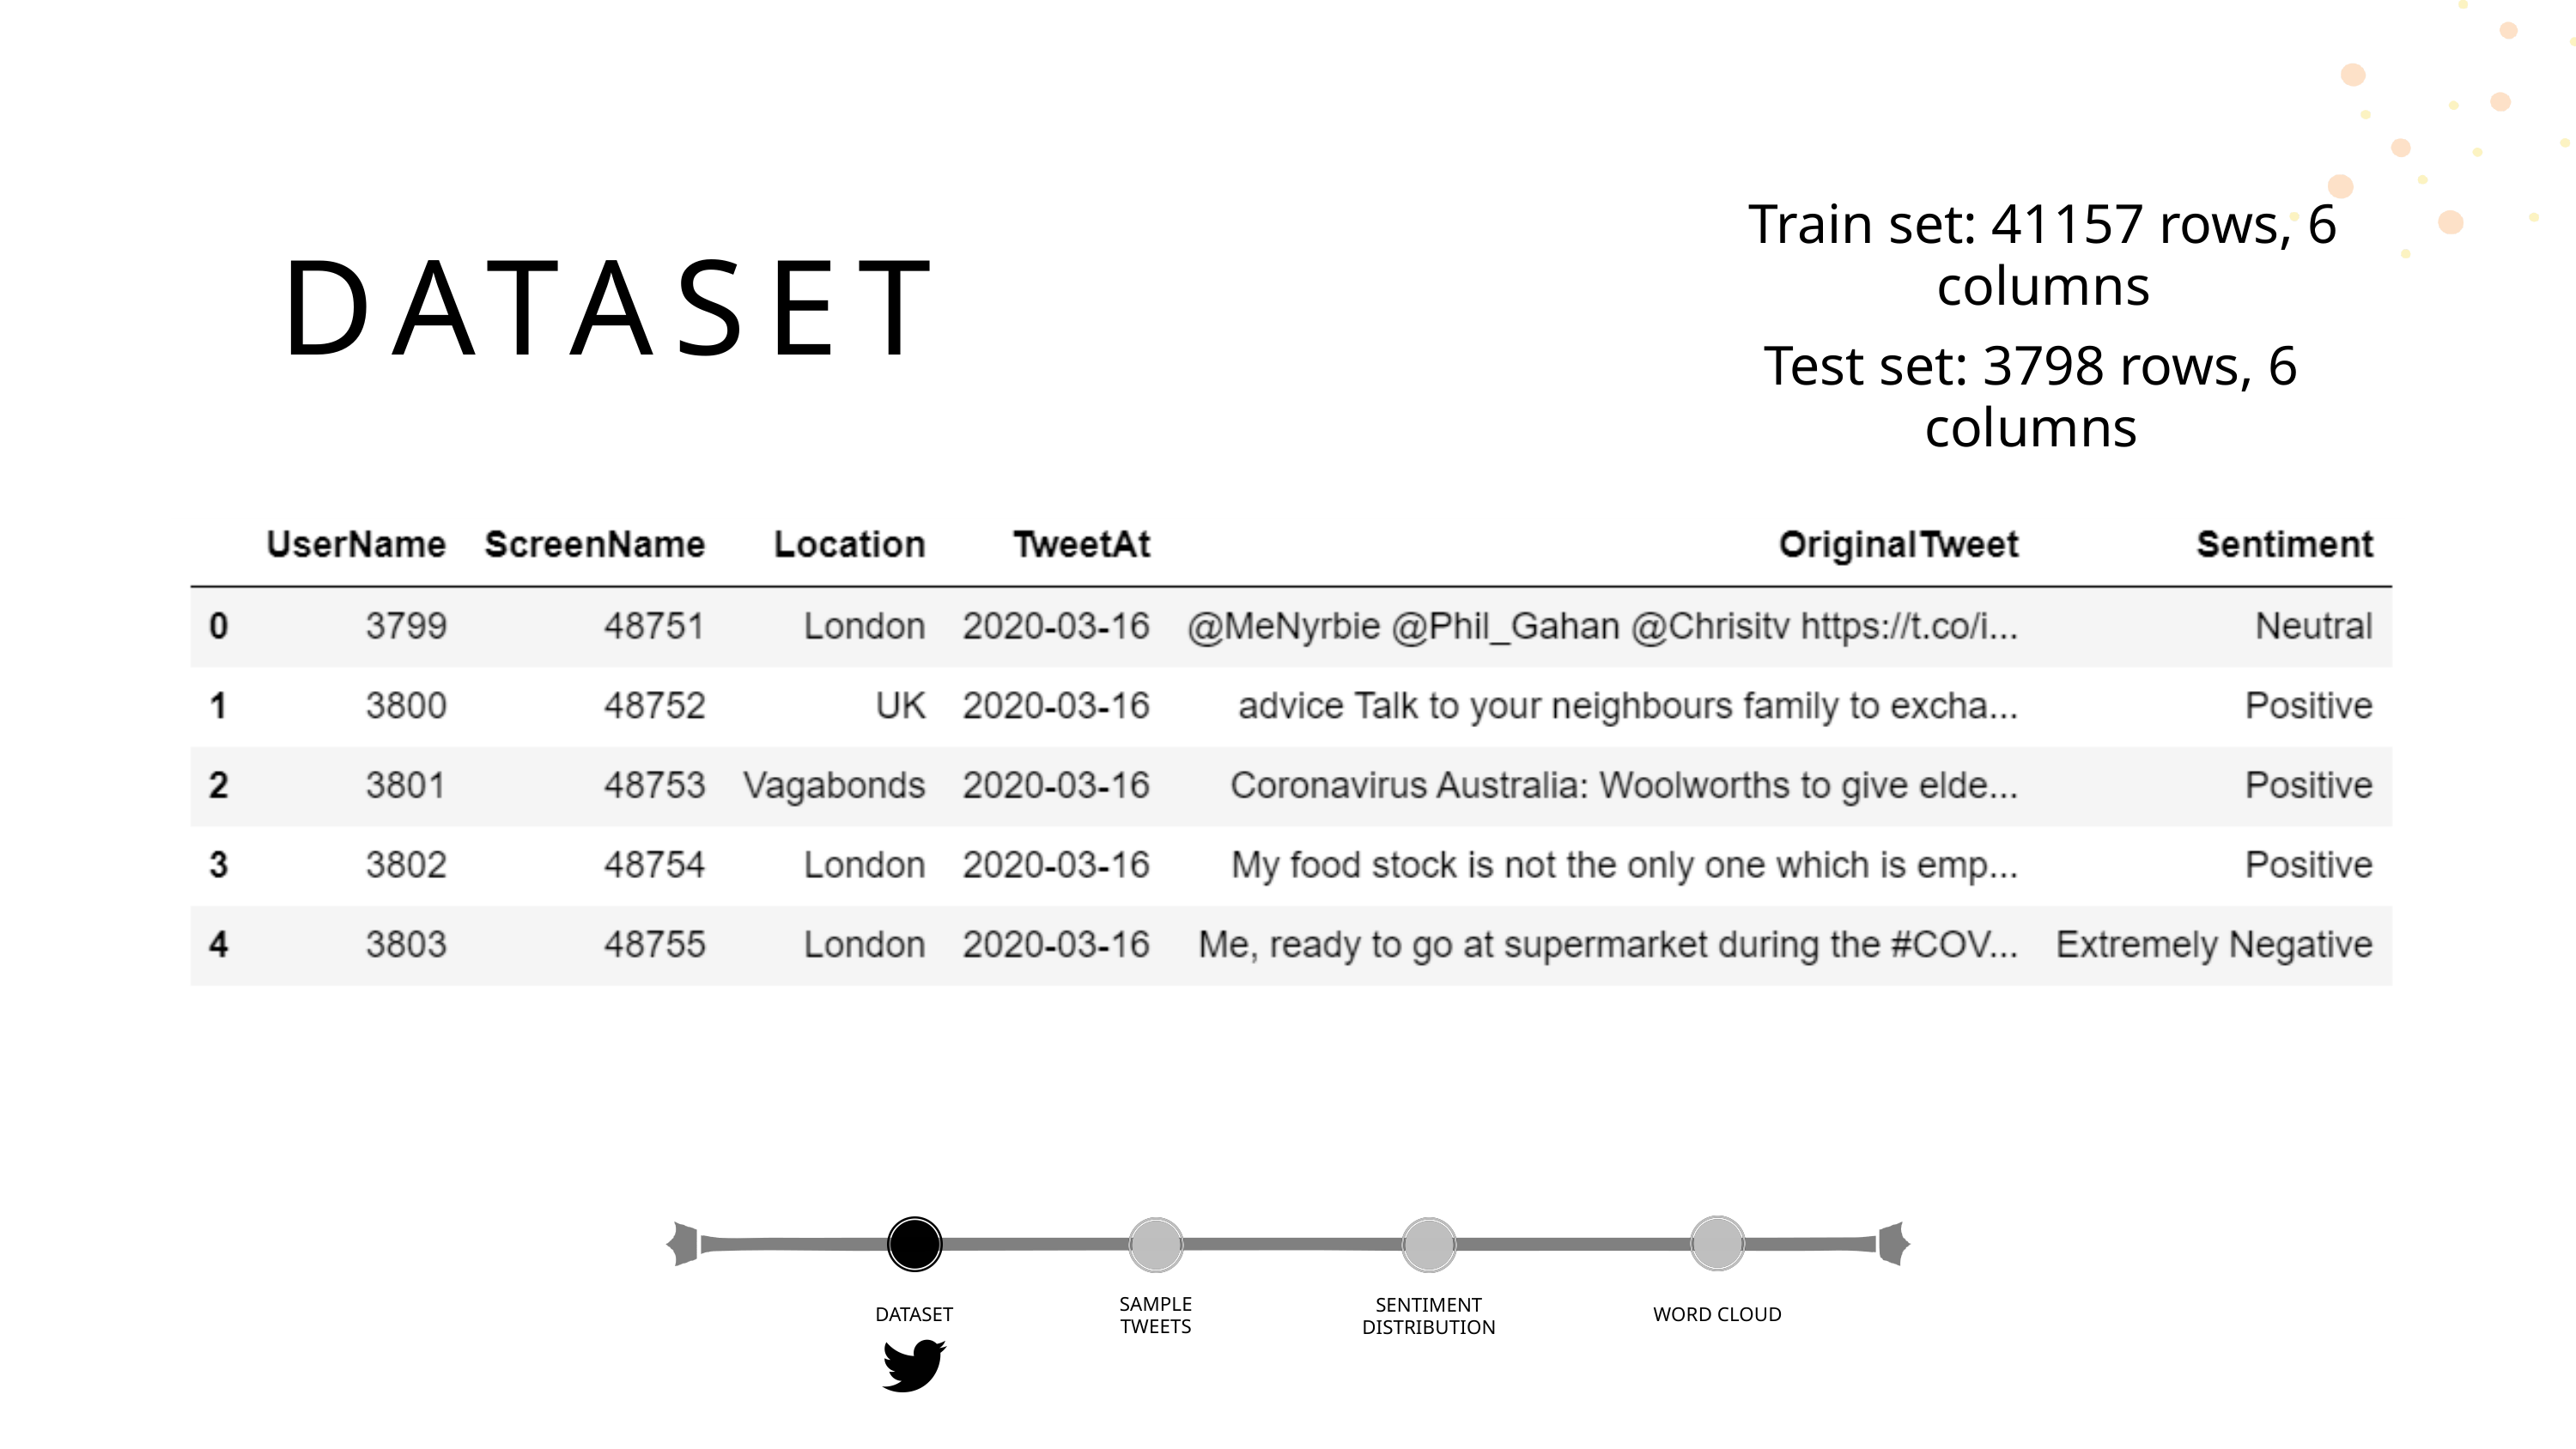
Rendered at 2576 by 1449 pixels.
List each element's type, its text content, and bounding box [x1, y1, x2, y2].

text_box Test set: 3798 rows, 6 columns [1702, 334, 2362, 458]
text_box DATASET [171, 236, 1040, 382]
text_box SENTIMENT DISTRIBUTION [1348, 1294, 1510, 1338]
picture [651, 1216, 1925, 1273]
picture [2288, 0, 2576, 258]
text_box DATASET [866, 1303, 963, 1326]
text_box WORD CLOUD [1643, 1303, 1793, 1326]
picture [170, 517, 2406, 1019]
text_box SAMPLE TWEETS [1097, 1293, 1215, 1338]
text_box Train set: 41157 rows, 6 columns [1702, 192, 2386, 316]
picture [882, 1337, 947, 1392]
